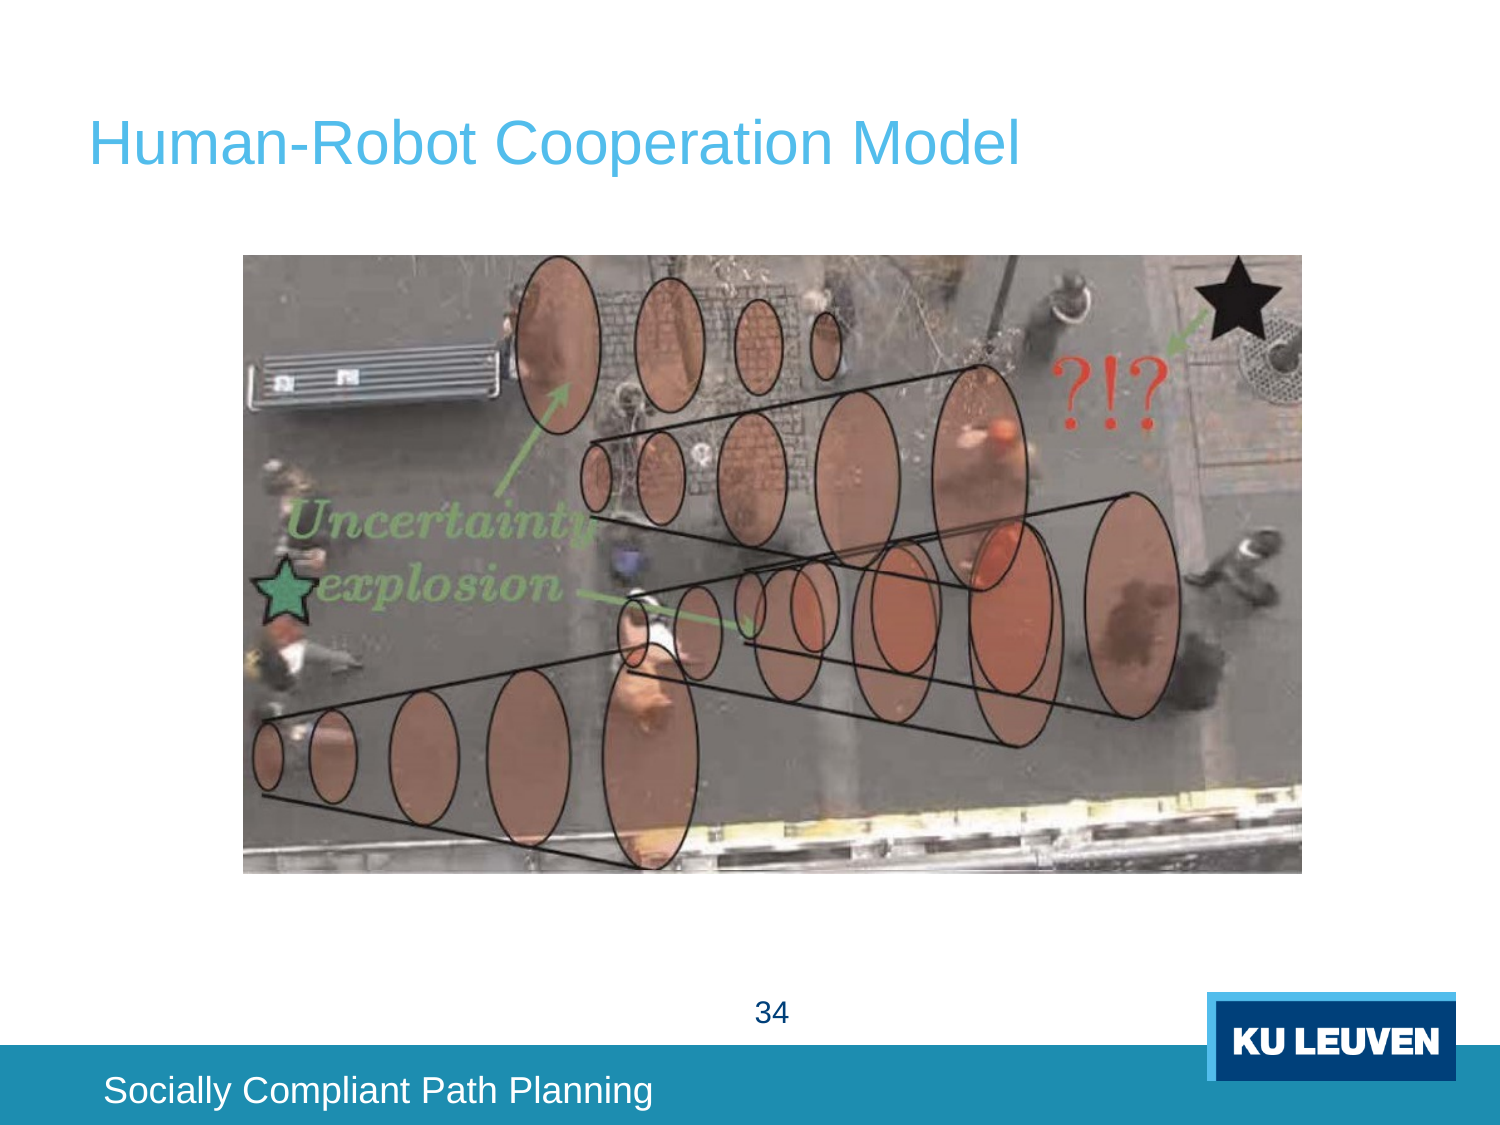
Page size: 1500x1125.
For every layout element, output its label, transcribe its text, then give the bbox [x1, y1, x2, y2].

title Human-Robot Cooperation Model [88, 29, 1456, 178]
picture [1207, 992, 1456, 1081]
picture [242, 870, 1302, 875]
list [242, 255, 1302, 870]
slide_number 34 [695, 992, 849, 1040]
text_box Socially Compliant Path Planning [88, 1058, 696, 1119]
